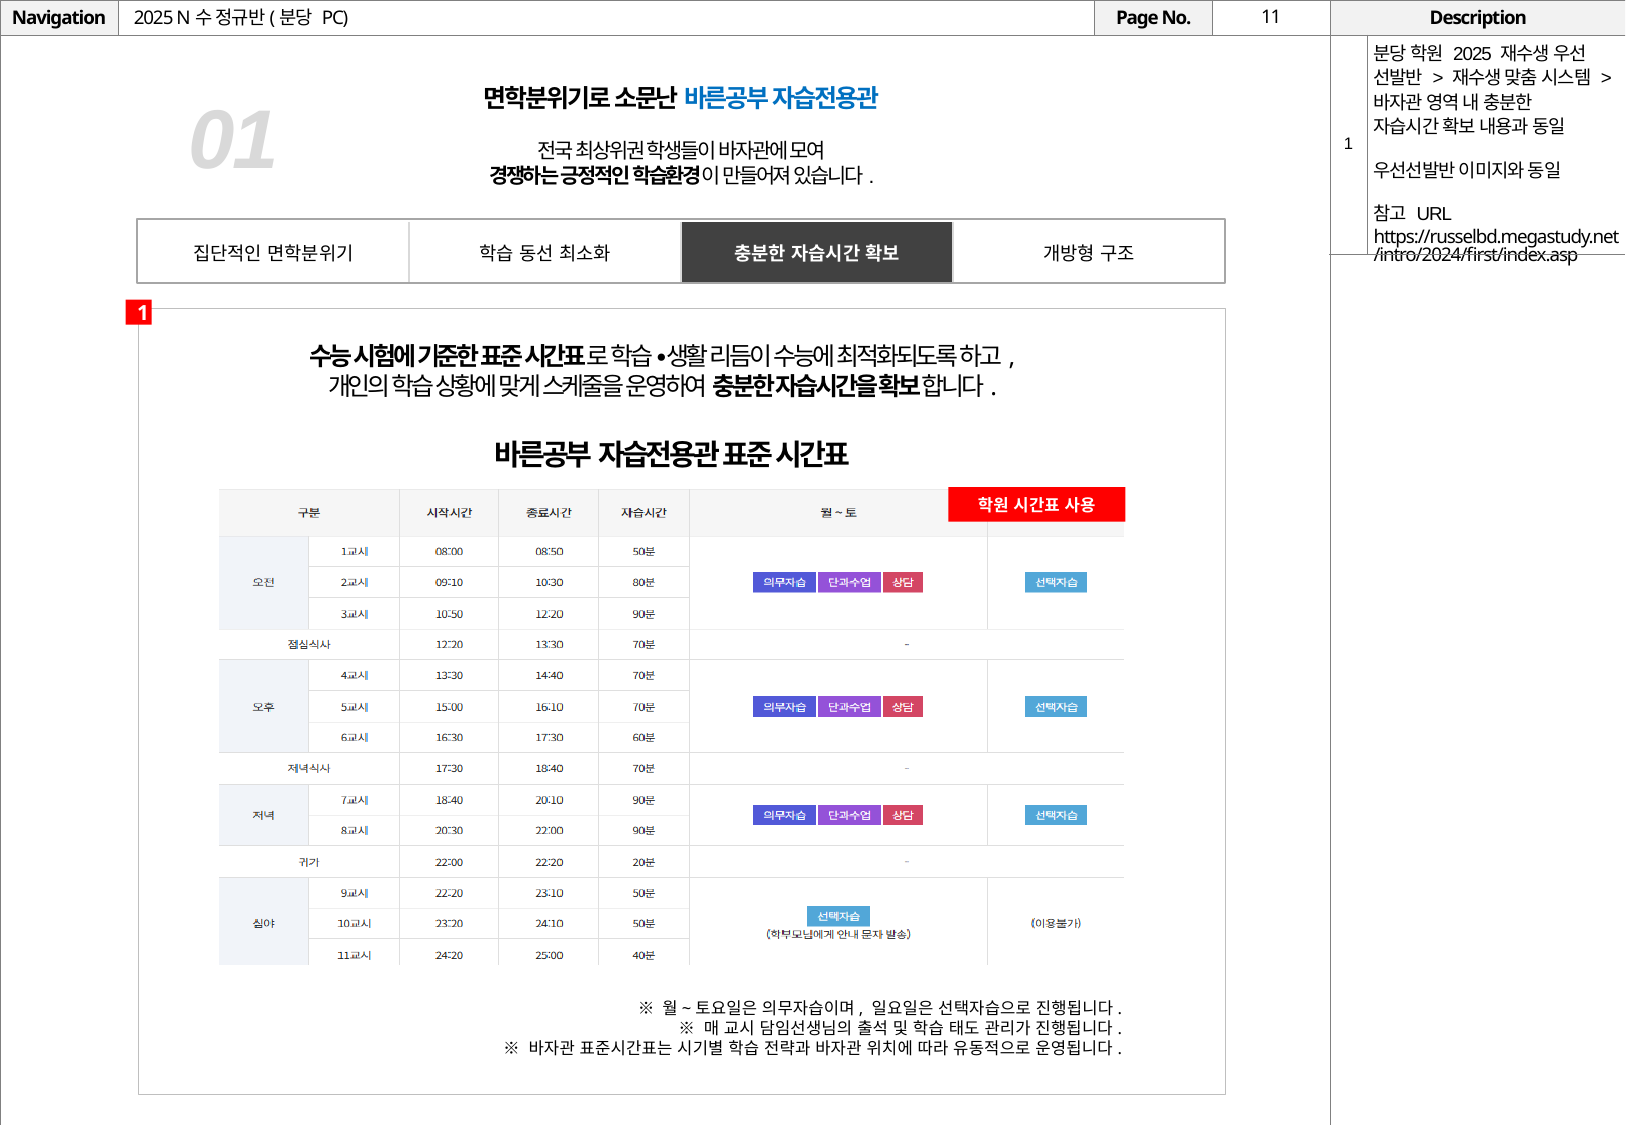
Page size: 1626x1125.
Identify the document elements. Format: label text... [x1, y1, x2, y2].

table_header 1 [1329, 36, 1367, 254]
text_box [136, 306, 1227, 1096]
text_box ※ 월~토요일은 의무자습이며, 일요일은 선택자습으로 진행됩니다. ※ 매 교시 담임선생님의 출석 및 학습 태도 관리가 진행됩니다. ※ 바자관 표준시간표는 시기별 학습 전략과 바자관 위치에 따라 유동적으로 운영됩니다. [487, 990, 1137, 1066]
title 2025 N수 정규반(분당 PC) [118, 0, 1097, 35]
text_box 01 [173, 77, 304, 193]
text_box 면학분위기로 소문난 바른공부 자습전용관 전국 최상위권 학생들이 바자관에 모여 경쟁하는 긍정적인 학습환경이 만들어져 있습니다. [138, 75, 1225, 195]
text_box 수능 시험에 기준한 표준 시간표로 학습∙생활 리듬이 수능에 최적화되도록 하고, 개인의 학습 상황에 맞게 스케줄을 운영하여 충분한 자습시간을 확보합니다. [261, 333, 1065, 408]
picture [218, 485, 1126, 965]
text_box 바른공부 자습전용관 표준 시간표 [430, 429, 915, 479]
table_header 분당 학원 2025 재수생 우선 선발반 > 재수생 맞춤 시스템 > 바자관 영역 내 충분한 자습시간 확보 내용과 동일 우선선발반 이미지와 동일 참고 URL https://russelbd.megastudy.net/intro/2024/first/index.asp [1368, 36, 1625, 254]
text_box 1 [124, 298, 154, 327]
text_box [135, 217, 1227, 285]
